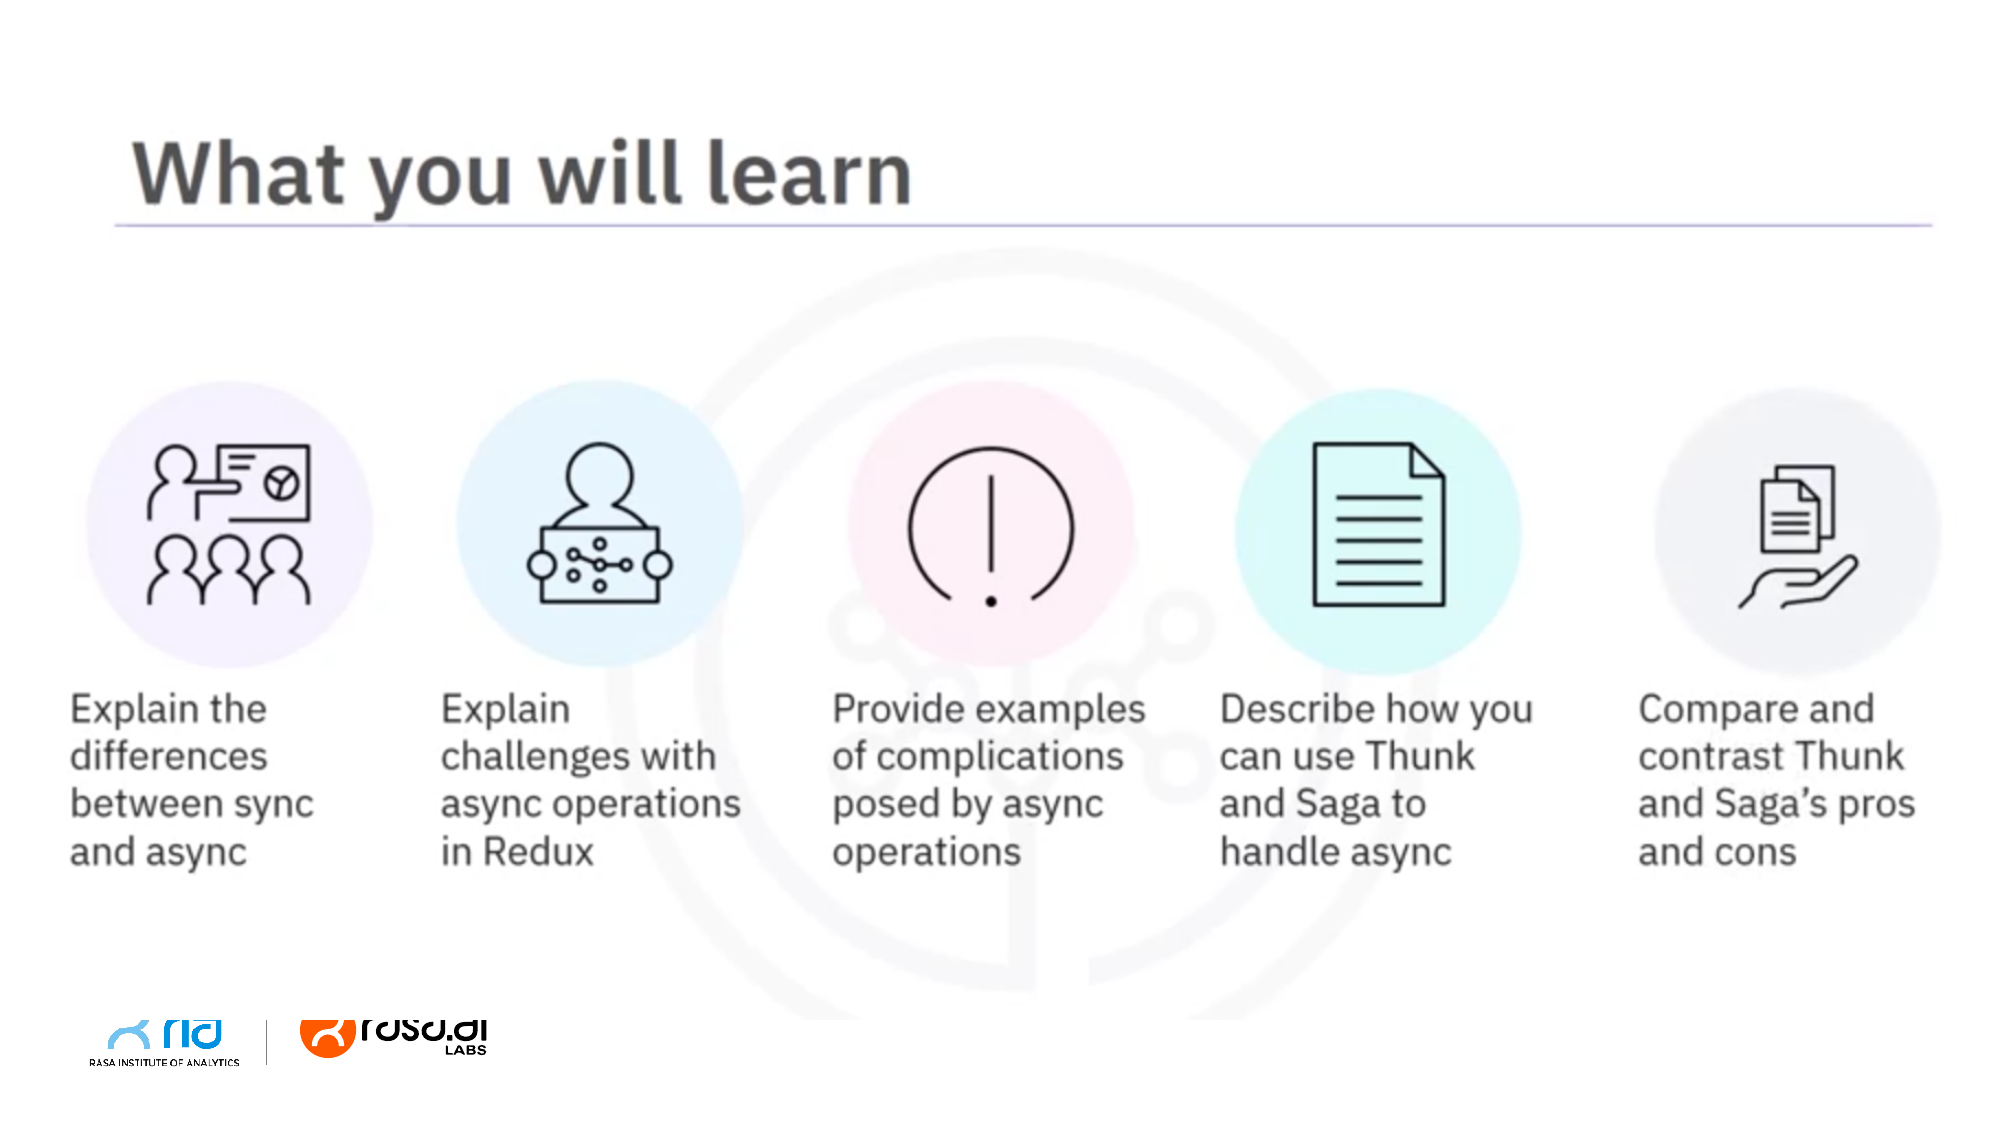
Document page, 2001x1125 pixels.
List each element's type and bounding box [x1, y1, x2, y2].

picture [0, 105, 2000, 1078]
